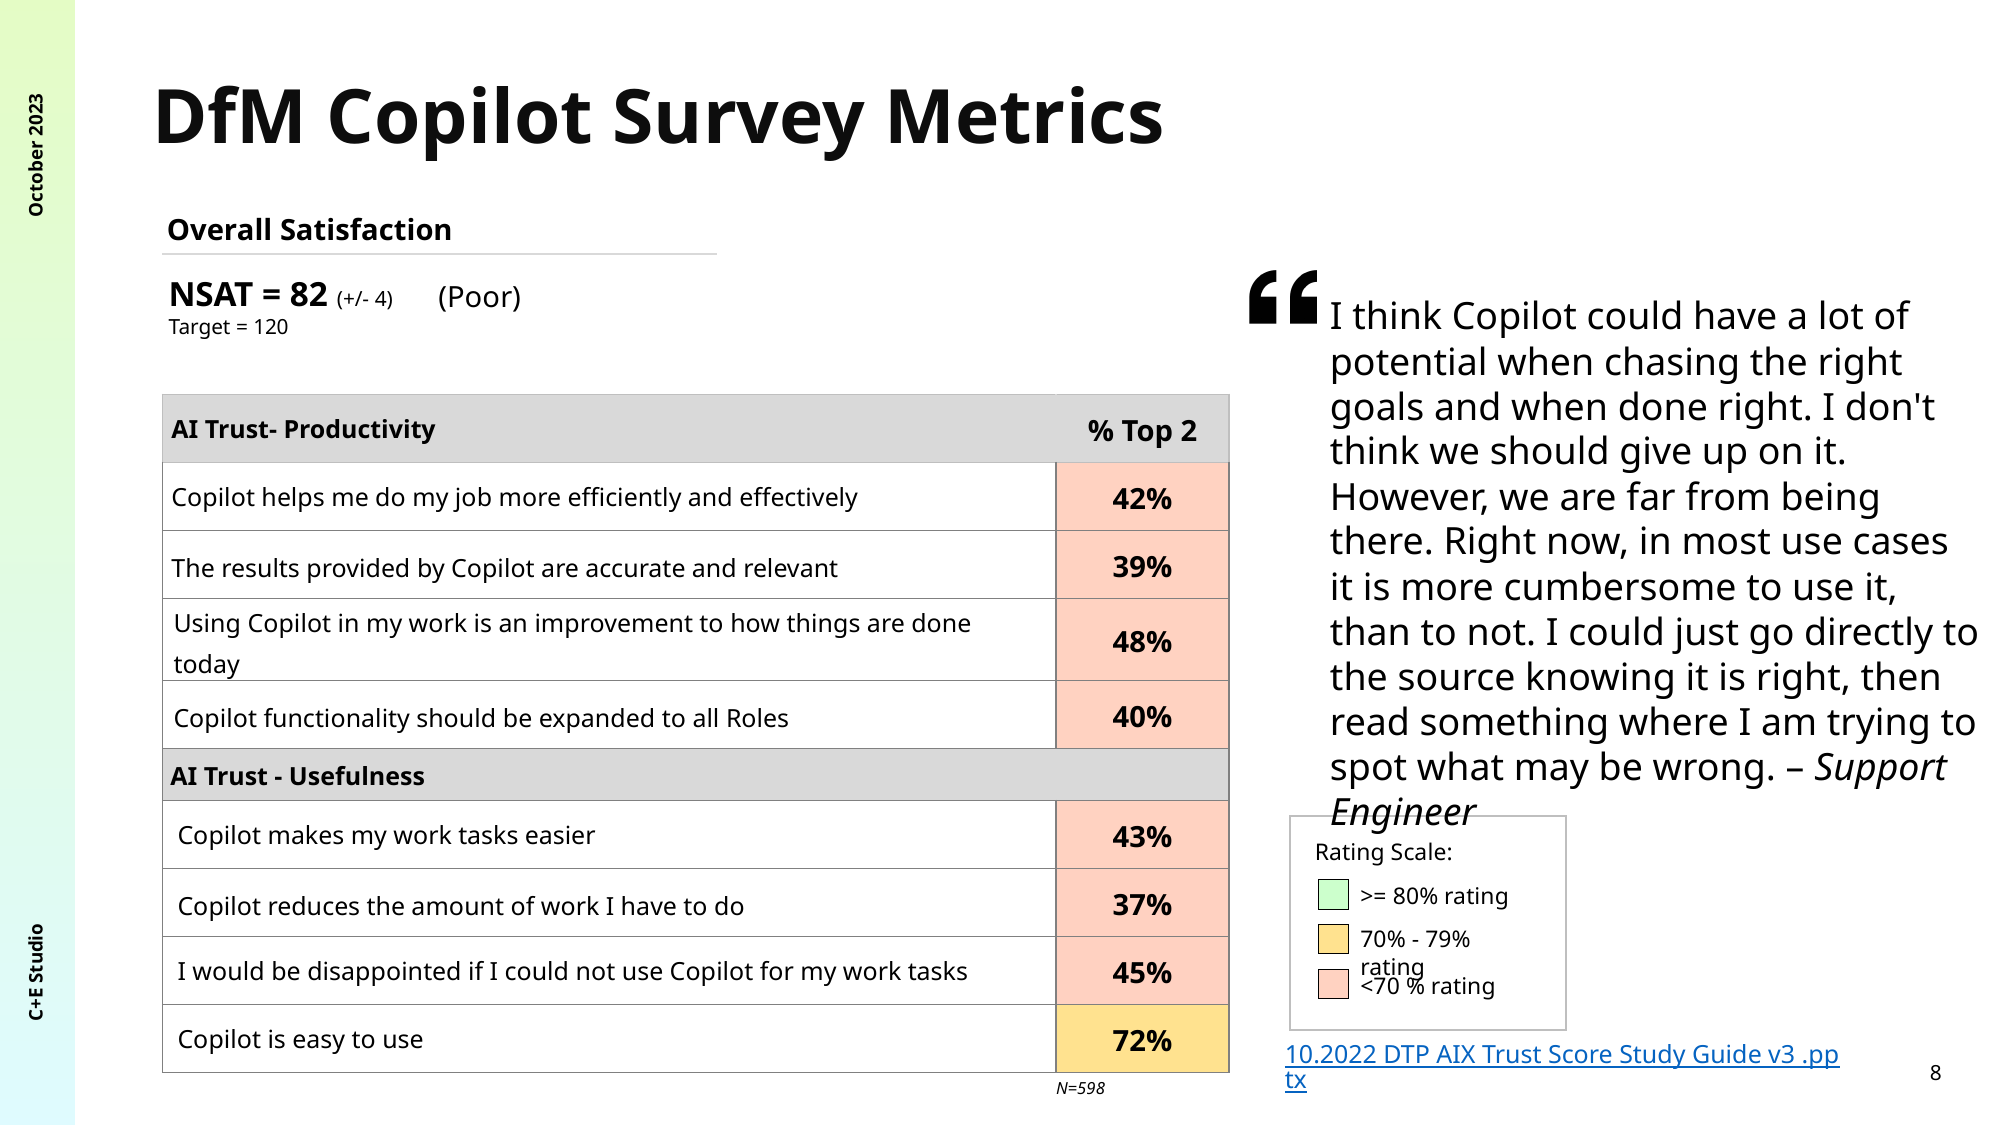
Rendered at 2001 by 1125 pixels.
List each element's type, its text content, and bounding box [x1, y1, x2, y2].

text_box N=598 [1041, 1070, 1127, 1105]
table_cell 42% [1057, 463, 1228, 530]
table_cell Copilot reduces the amount of work I have to do [163, 869, 1055, 936]
table_cell The results provided by Copilot are accurate and relevant [163, 531, 1055, 598]
table_cell 48% [1057, 599, 1228, 680]
list C+E Studio [17, 852, 56, 1093]
table_header AI Trust- Productivity [163, 395, 1055, 462]
table_cell Using Copilot in my work is an improvement to how things are done today [163, 599, 1055, 680]
table_cell Copilot makes my work tasks easier [163, 801, 1055, 868]
table_cell 37% [1057, 869, 1228, 936]
table_cell 39% [1057, 531, 1228, 598]
text_box I think Copilot could have a lot of potential when chasing the right goals and when done right. I don't think we should give up on it. However, we are far from being there. Right now, in most use cases it is more cumbersome to use it, than to not. I could just go directly to the source knowing it is right, then read something where I am trying to spot what may be wrong. – Support Engineer [1314, 285, 1996, 840]
text_box DfM Copilot Survey Metrics [137, 65, 1863, 167]
table_cell 43% [1057, 801, 1228, 868]
table_header % Top 2 [1057, 395, 1228, 462]
table_cell AI Trust - Usefulness [163, 749, 1228, 800]
table_cell Copilot is easy to use [163, 1005, 1055, 1072]
table_cell Copilot functionality should be expanded to all Roles [163, 681, 1055, 748]
text_box 10.2022 DTP AIX Trust Score Study Guide v3 .pptx [1270, 1031, 1863, 1081]
table_cell Copilot helps me do my job more efficiently and effectively [163, 463, 1055, 530]
table_cell I would be disappointed if I could not use Copilot for my work tasks [163, 937, 1055, 1004]
table_cell 45% [1057, 937, 1228, 1004]
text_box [1290, 816, 1567, 1031]
table_cell 72% [1057, 1005, 1228, 1072]
picture [1218, 232, 1348, 361]
table_cell 40% [1057, 681, 1228, 748]
list October 2023 [17, 35, 56, 276]
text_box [144, 203, 910, 347]
text_box 8 [1642, 1043, 1957, 1104]
